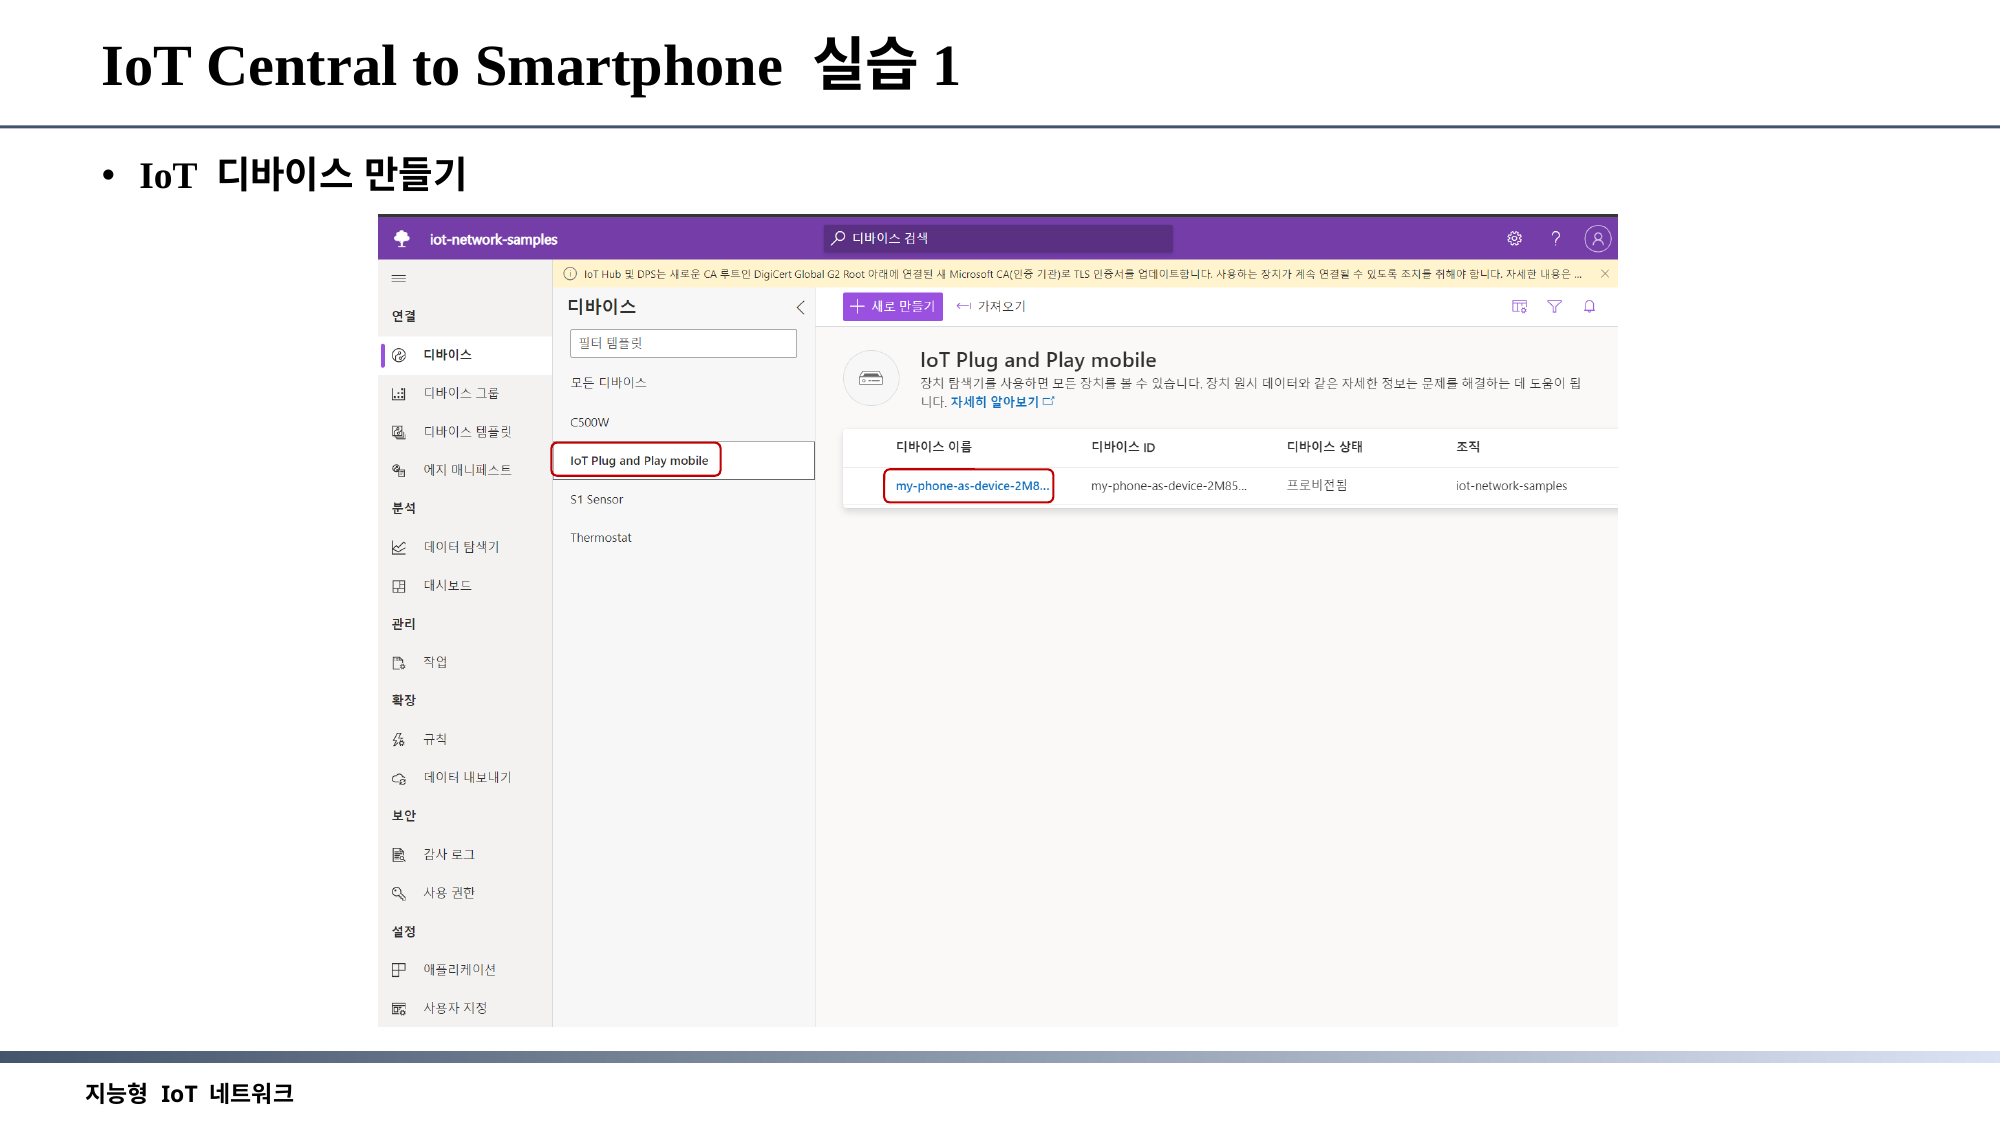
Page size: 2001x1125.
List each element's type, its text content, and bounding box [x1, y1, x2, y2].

picture [378, 214, 1618, 1027]
list IoT 디바이스 만들기 [86, 149, 1914, 1020]
title IoT Central to Smartphone 실습1 [86, 30, 1914, 102]
